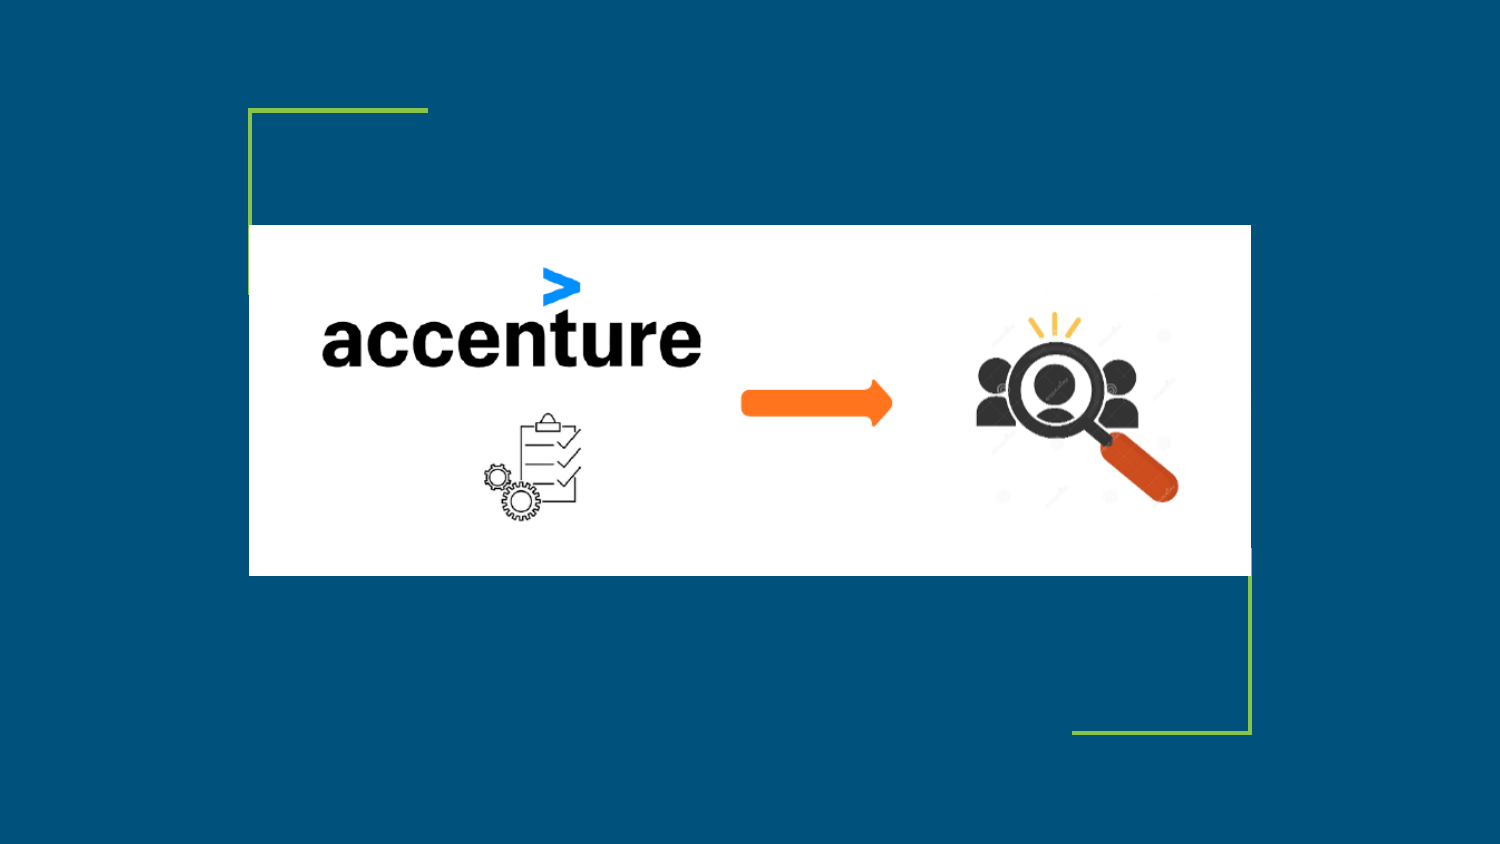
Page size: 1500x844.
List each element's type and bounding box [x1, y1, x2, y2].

picture [249, 225, 1251, 576]
